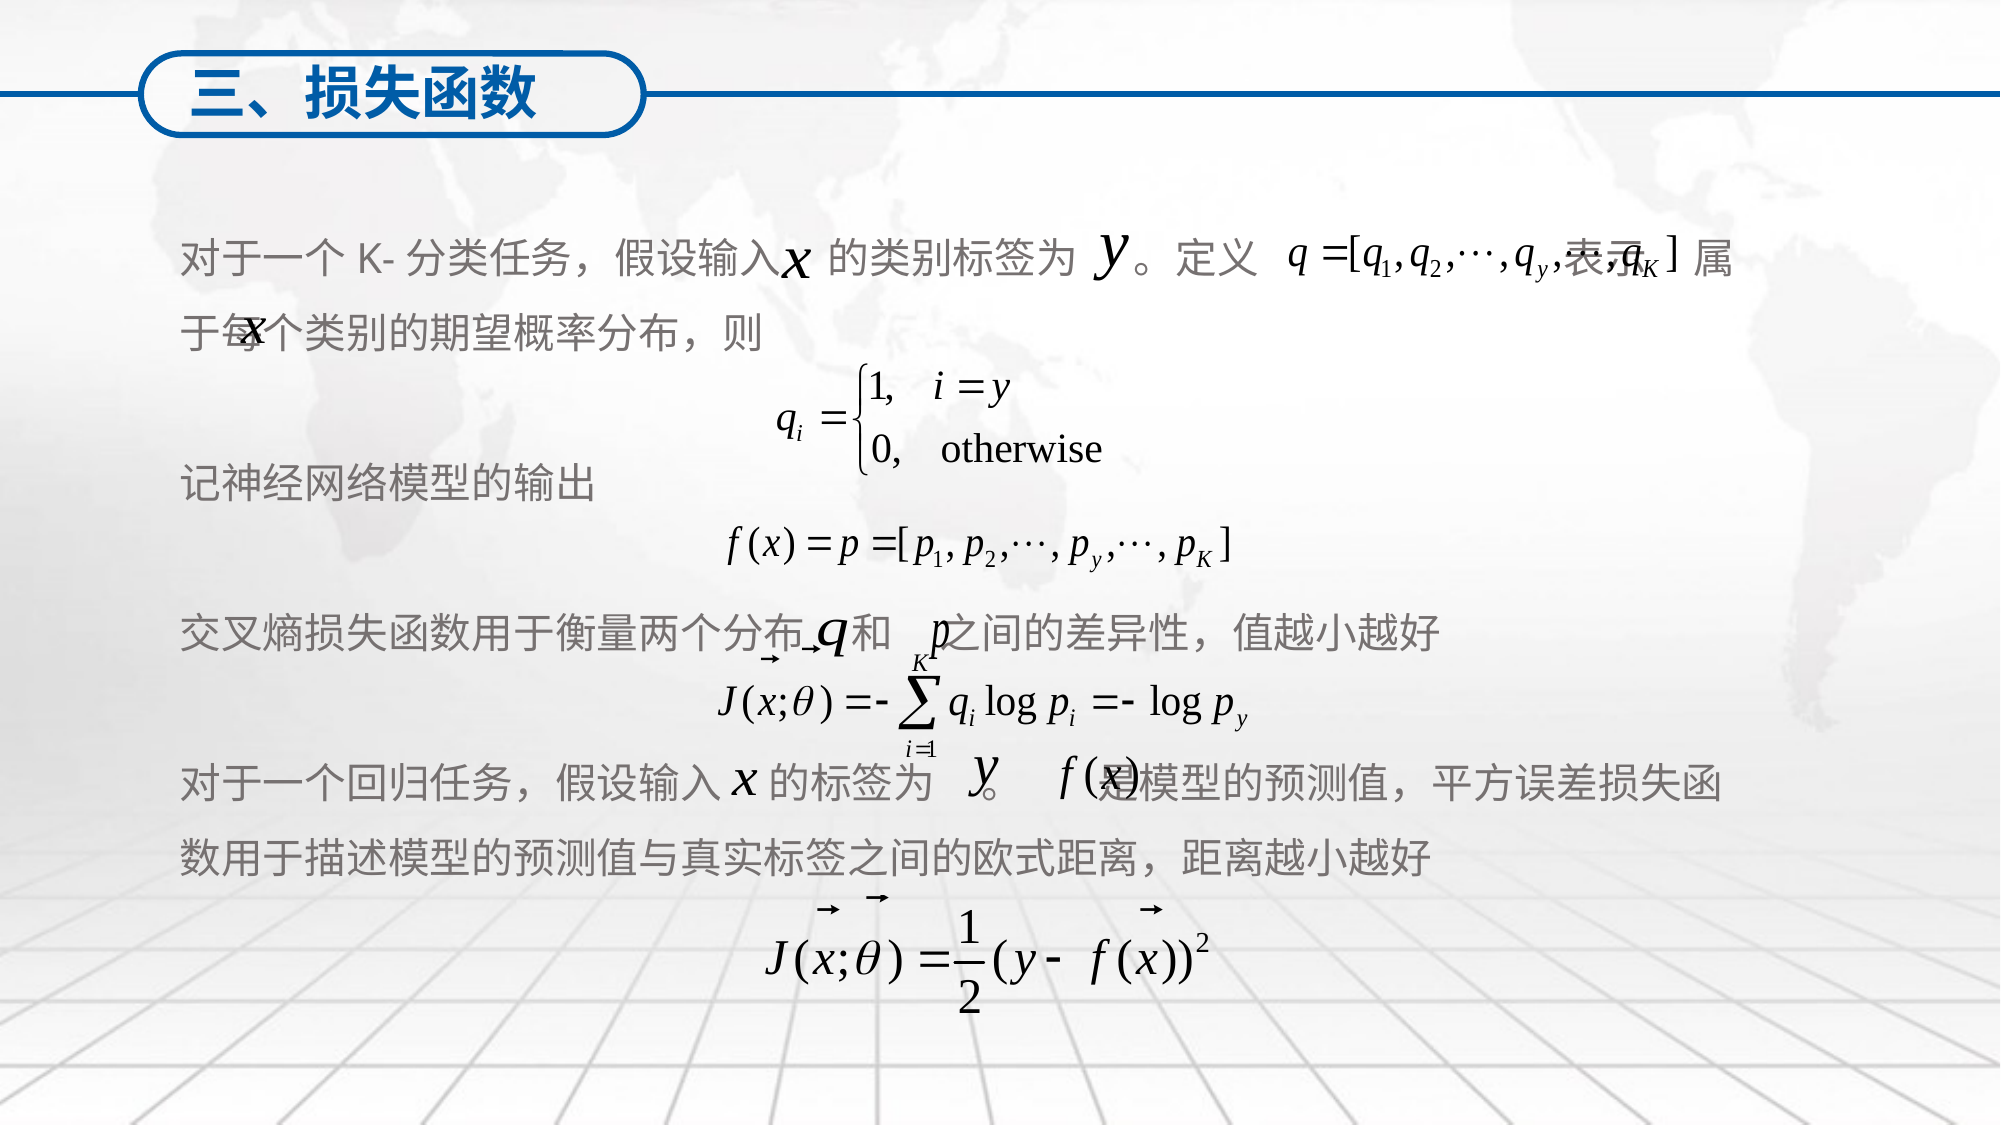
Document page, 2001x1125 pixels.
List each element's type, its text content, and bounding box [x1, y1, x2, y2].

text_box 对于一个K-分类任务，假设输入 的类别标签为 。定义 表示 属于每个类别的期望概率分布，则 记神经网络模型的输出 交叉熵损失函数用于衡量两个分布 和 之间的差异性，值越小越好 对于一个回归任务，假设输入 的标签为 。 是模型的预测值，平方误差损失函数用于描述模型的预测值与真实标签之间的欧式距离，距离越小越好 [164, 199, 1757, 890]
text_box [921, 595, 960, 643]
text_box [1044, 745, 1147, 810]
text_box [1281, 221, 1684, 293]
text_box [109, 49, 644, 136]
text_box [769, 357, 1112, 483]
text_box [754, 895, 1217, 1025]
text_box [721, 745, 770, 810]
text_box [1083, 221, 1145, 295]
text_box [708, 643, 1257, 767]
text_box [769, 221, 825, 295]
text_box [806, 596, 861, 643]
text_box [959, 745, 1013, 810]
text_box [714, 513, 1237, 581]
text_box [230, 294, 279, 358]
picture [0, 0, 2001, 1125]
